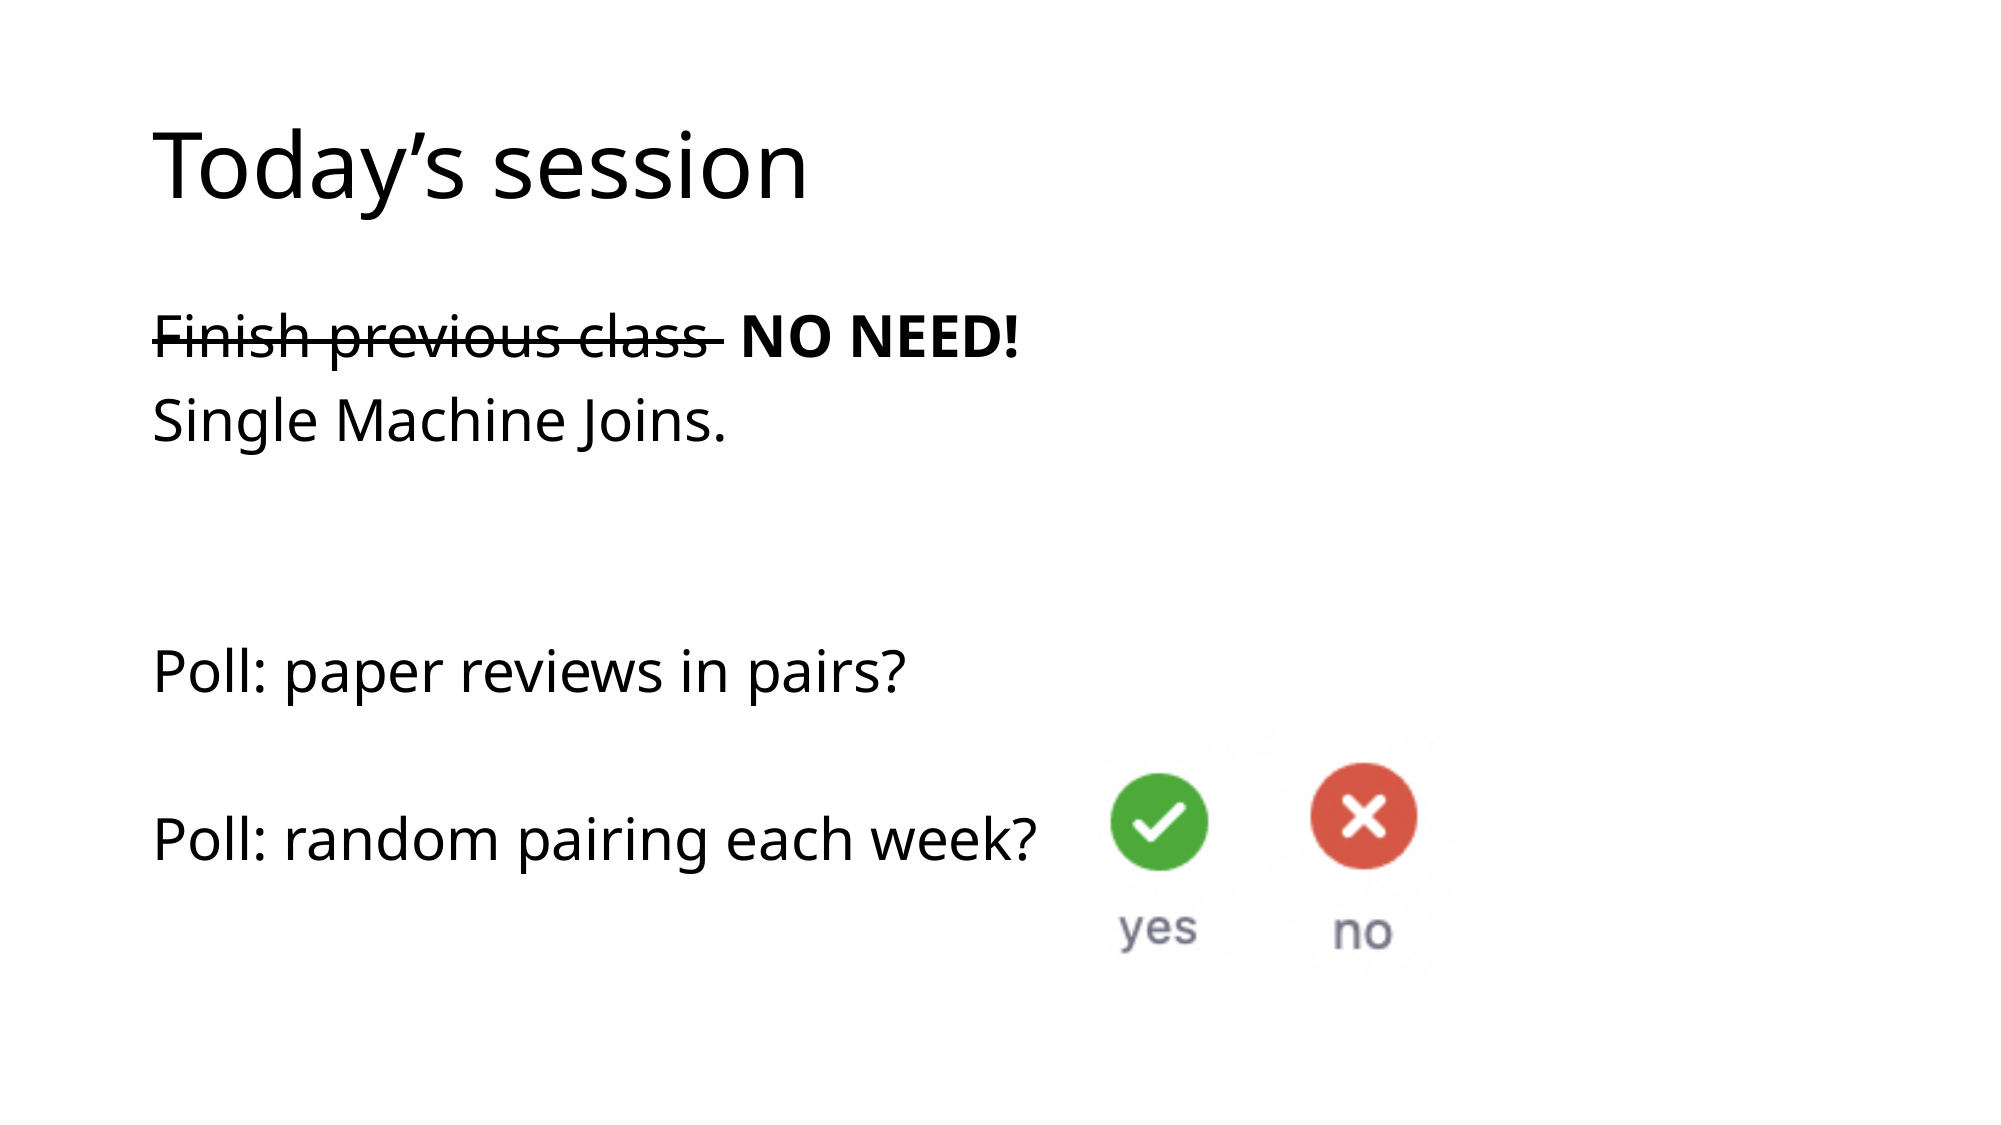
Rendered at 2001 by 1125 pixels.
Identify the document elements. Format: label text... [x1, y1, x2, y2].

title Today’s session [137, 59, 1863, 278]
list Finish previous class NO NEED! Single Machine Joins. Poll: paper reviews in pairs? Poll: random pairing each week? [137, 299, 1863, 1014]
picture [1253, 724, 1466, 979]
picture [1082, 740, 1243, 959]
